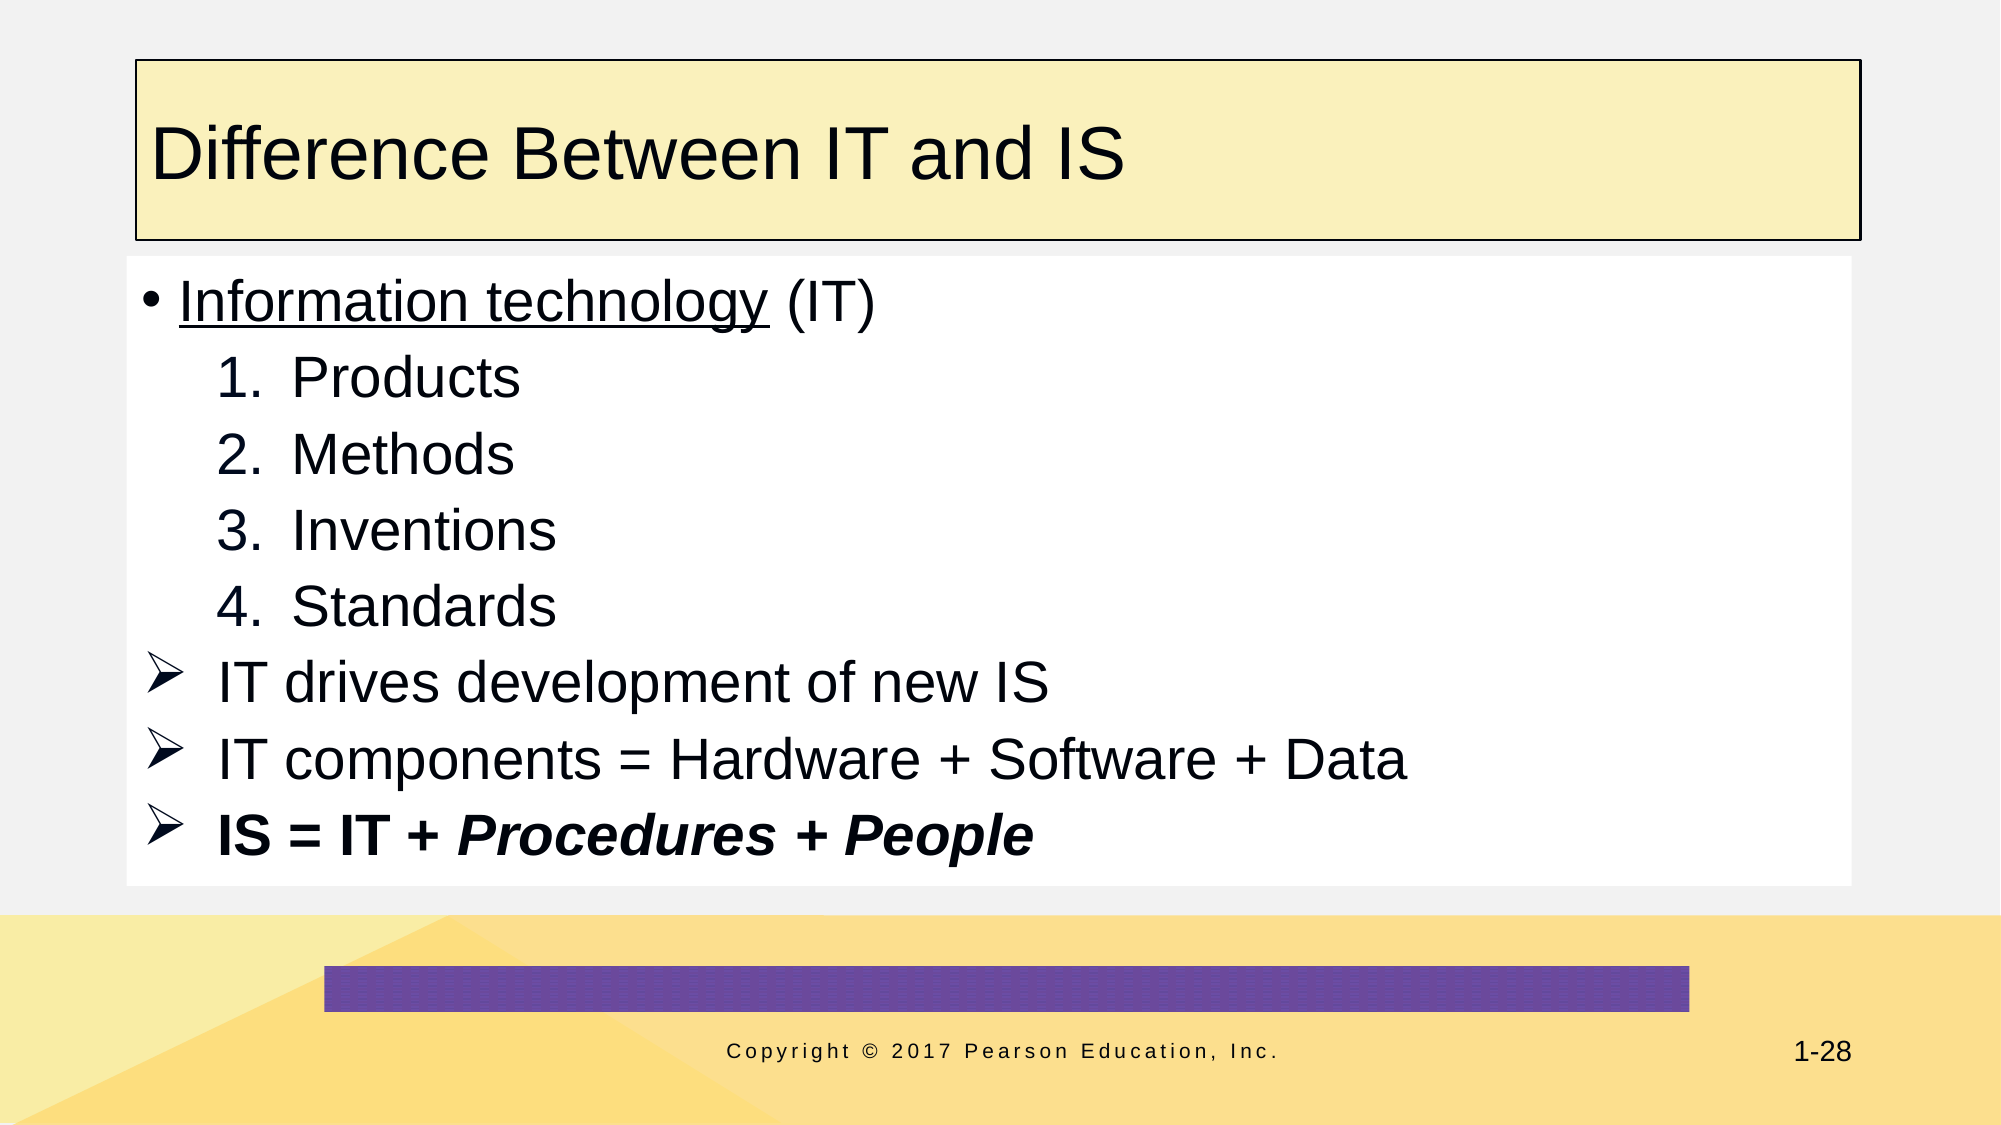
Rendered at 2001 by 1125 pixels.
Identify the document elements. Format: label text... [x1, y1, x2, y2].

footer Copyright © 2017 Pearson Education, Inc. [326, 1025, 1677, 1075]
list Information technology (IT) Products Methods Inventions Standards IT drives development of new IS IT components = Hardware + Software + Data IS = IT + Procedures + People [126, 255, 1852, 886]
title Difference Between IT and IS [135, 59, 1862, 241]
